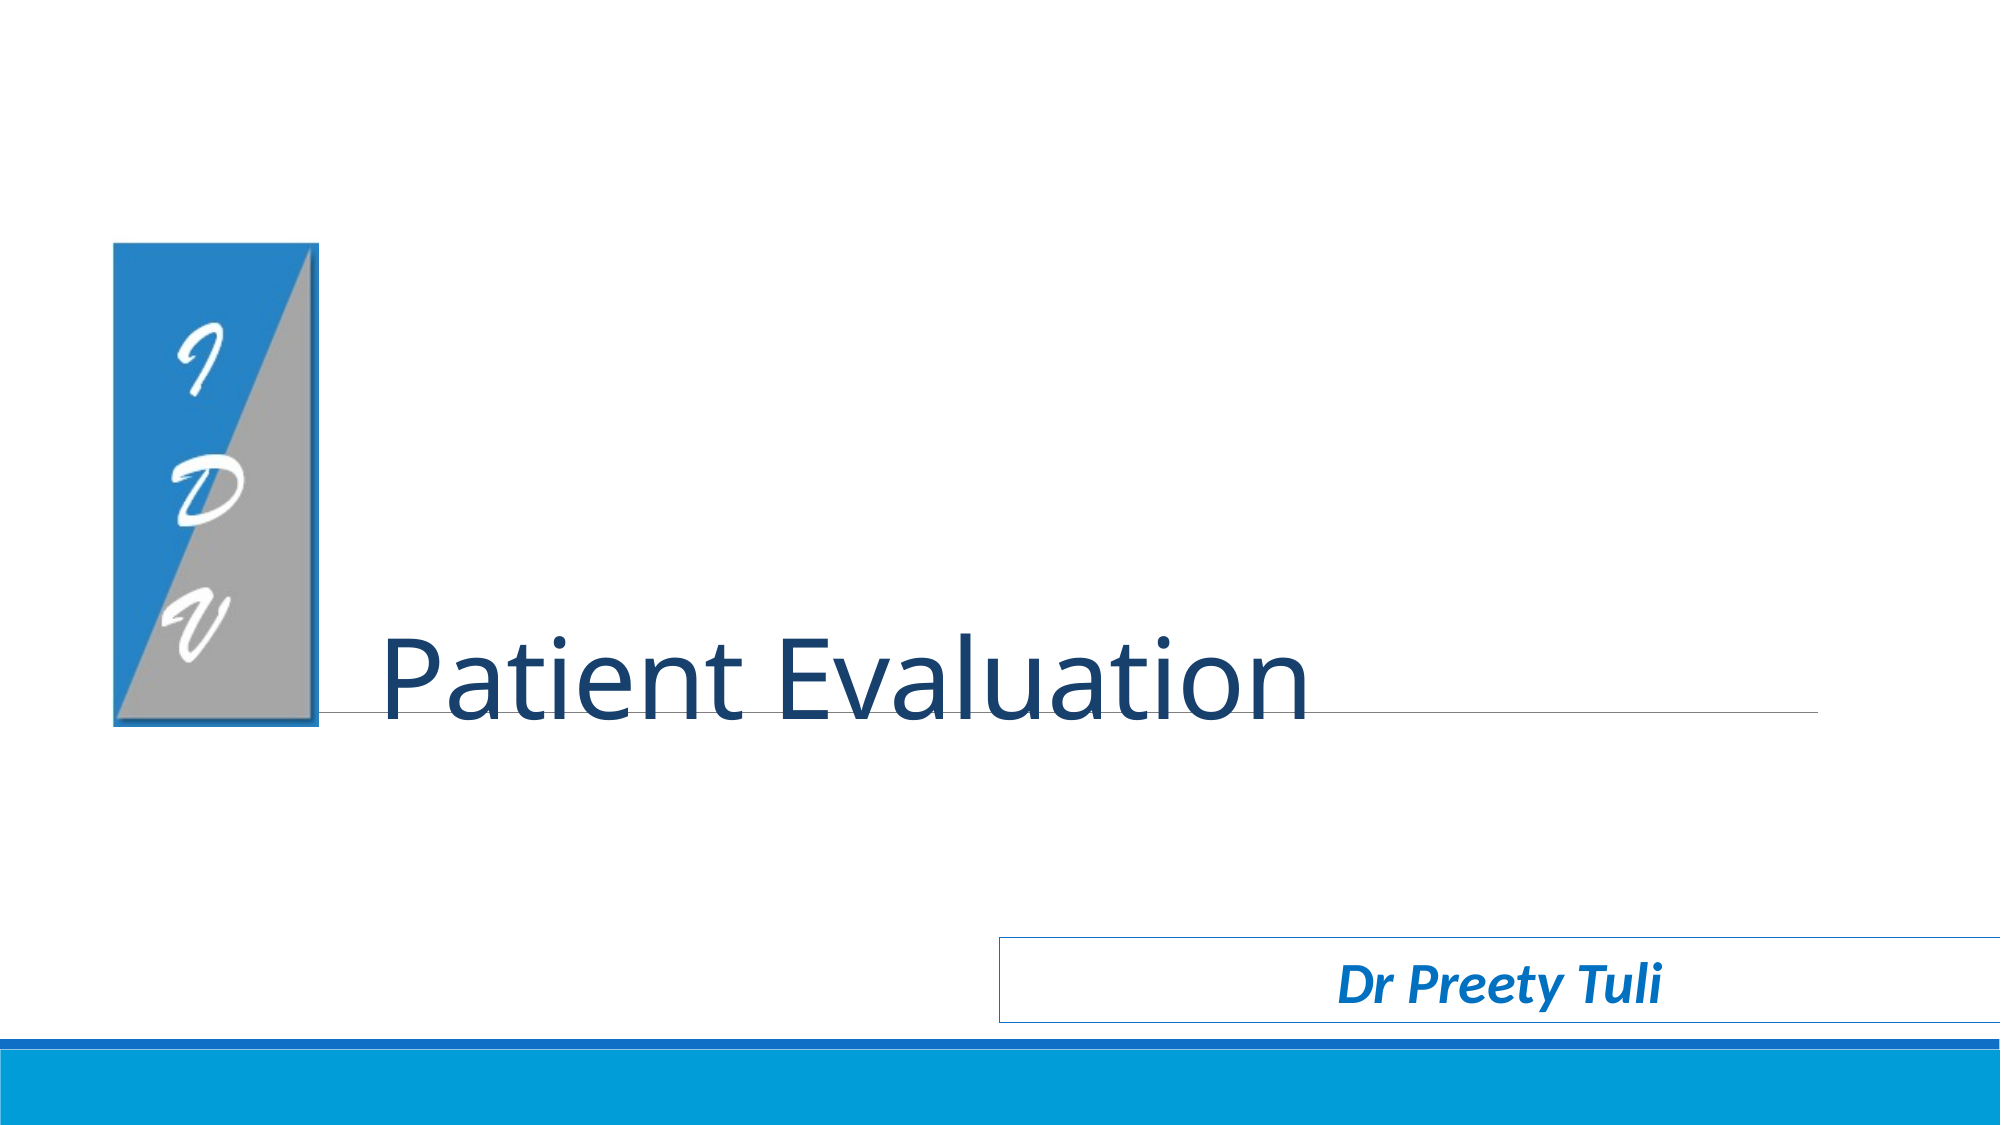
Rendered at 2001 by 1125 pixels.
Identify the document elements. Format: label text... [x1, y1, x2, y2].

picture [111, 236, 320, 728]
title Patient Evaluation [362, 337, 1638, 750]
text_box Dr Preety Tuli [999, 937, 2000, 1023]
